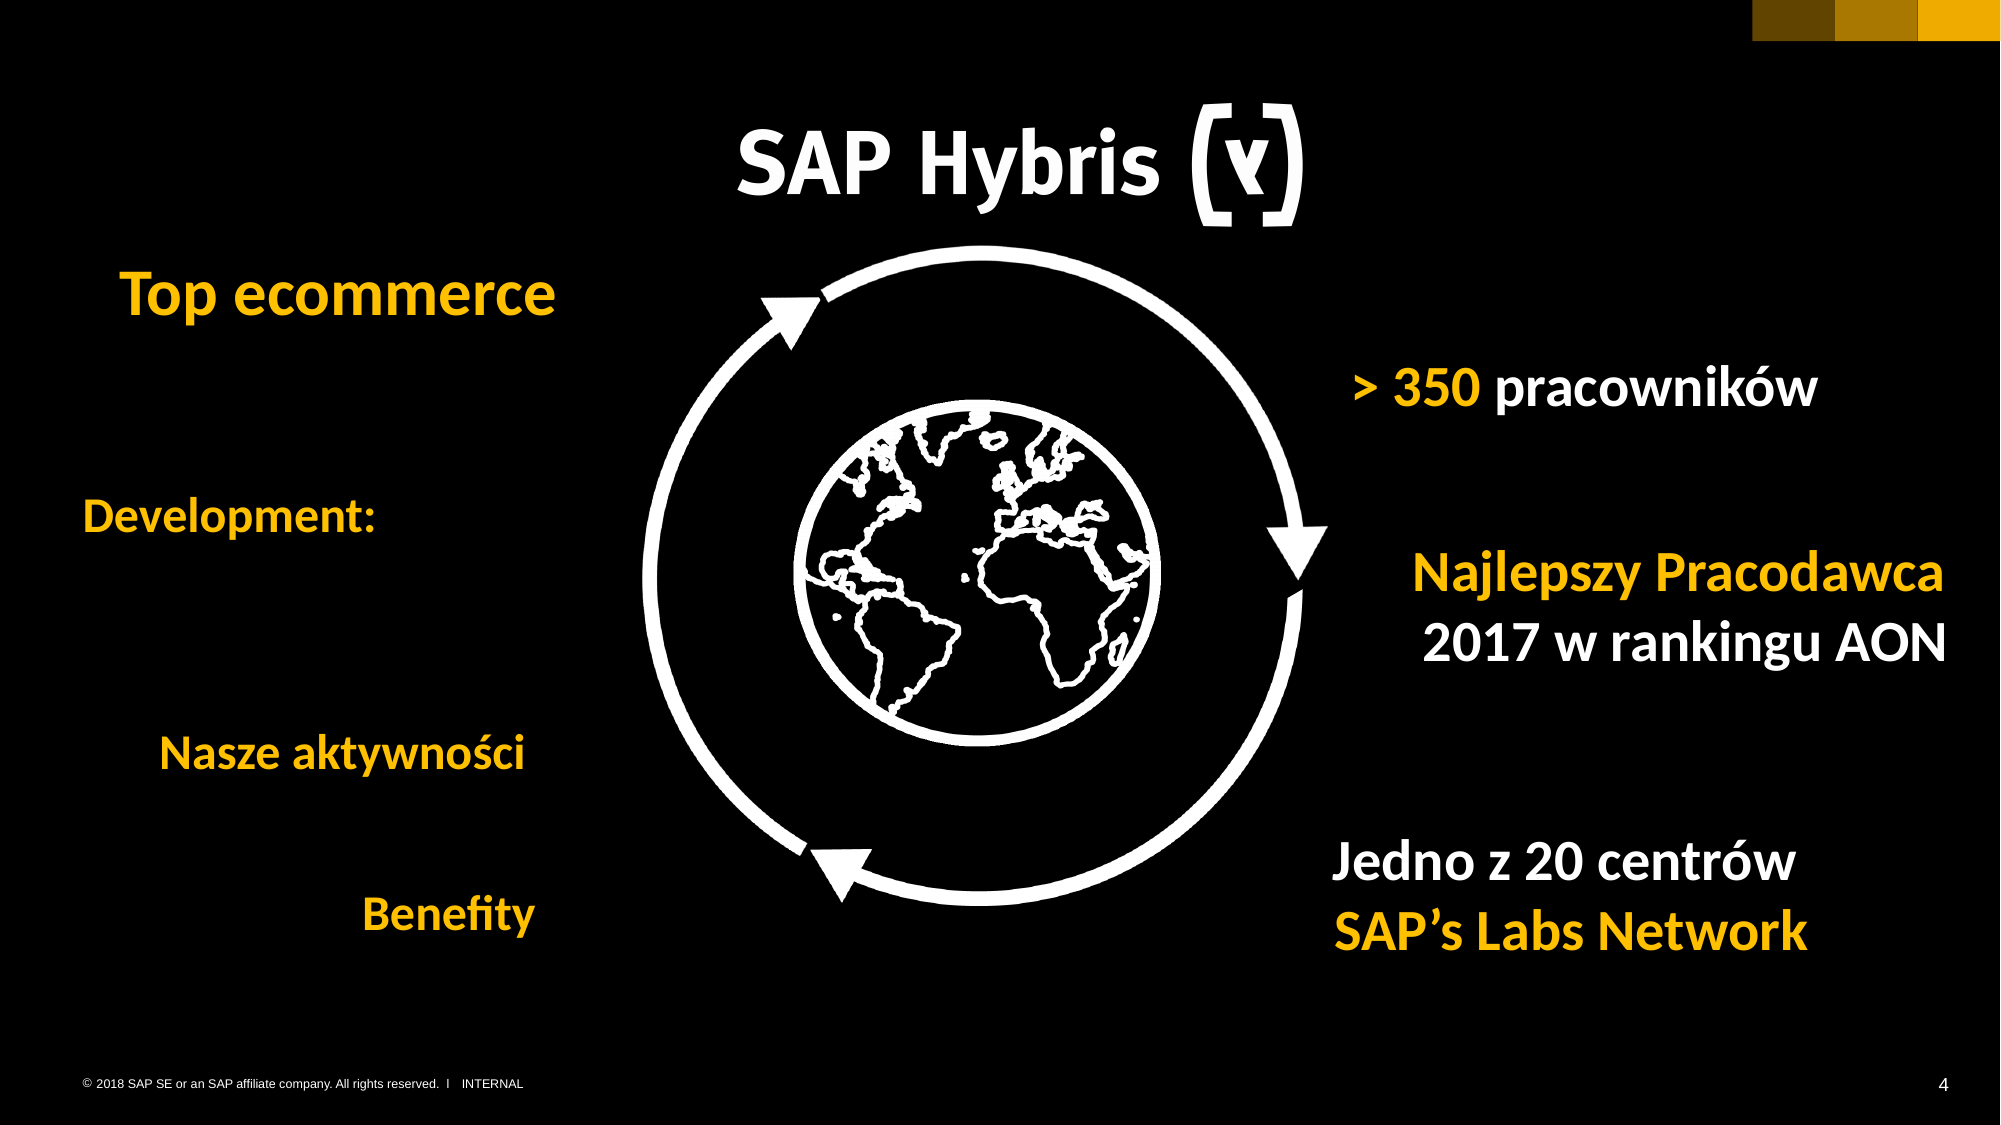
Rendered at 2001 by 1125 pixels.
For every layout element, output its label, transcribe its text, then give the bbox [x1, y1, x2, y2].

text_box > 350 pracowników [1346, 342, 1860, 477]
text_box Benefity [356, 874, 669, 978]
text_box Jedno z 20 centrów SAP’s Labs Network [1223, 816, 1906, 1001]
text_box Top ecommerce [113, 243, 586, 352]
text_box Development: Go, Java, Cloud Native solutions [76, 476, 522, 610]
picture [513, 91, 1344, 911]
text_box Nasze aktywności [153, 713, 545, 817]
text_box Najlepszy Pracodawca 2017 w rankingu AON [1344, 527, 2001, 711]
